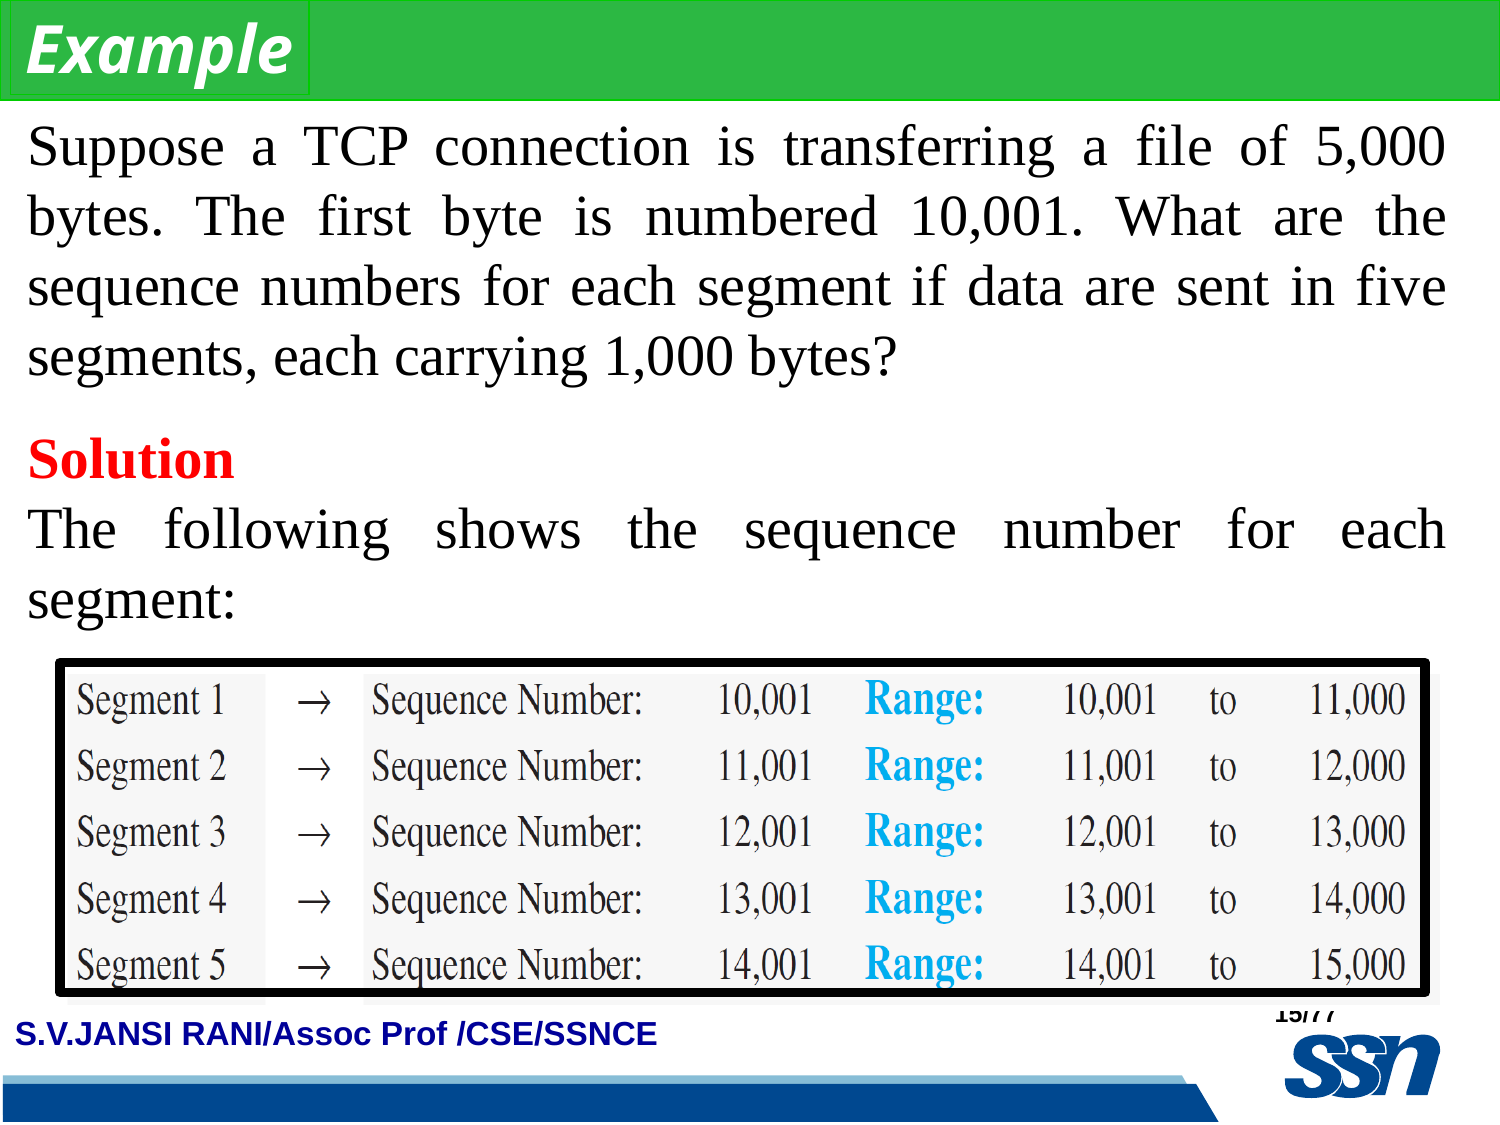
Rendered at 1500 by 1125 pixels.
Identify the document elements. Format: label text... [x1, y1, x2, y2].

text_box Suppose a TCP connection is transferring a file of 5,000 bytes. The first byte is numbered 10,001. What are the sequence numbers for each segment if data are sent in five segments, each carrying 1,000 bytes? [12, 109, 1463, 395]
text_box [0, 0, 1500, 101]
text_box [59, 662, 1440, 1011]
text_box Solution The following shows the sequence number for each segment: [12, 412, 1463, 638]
